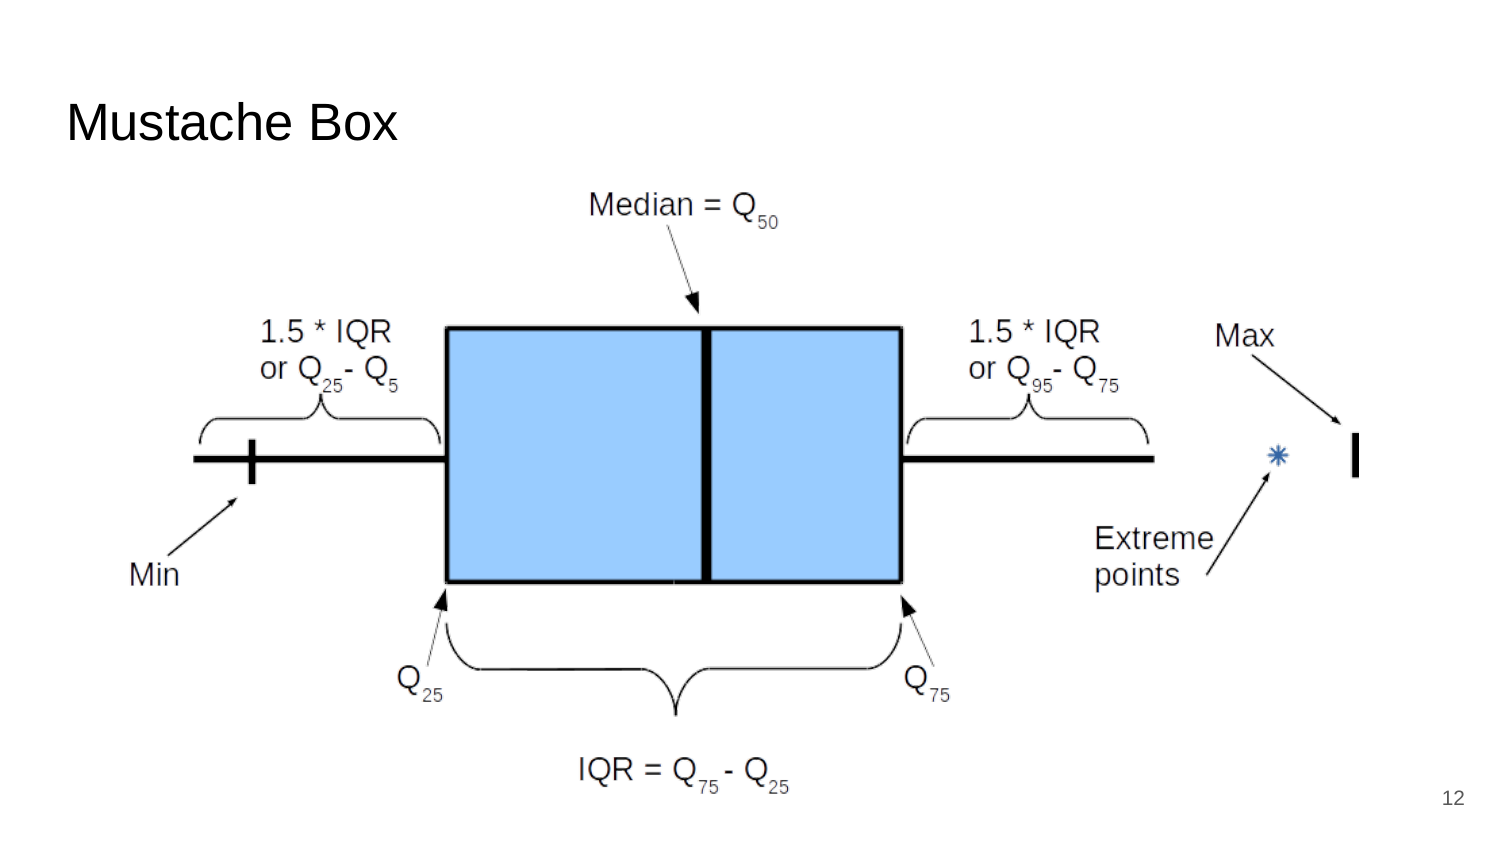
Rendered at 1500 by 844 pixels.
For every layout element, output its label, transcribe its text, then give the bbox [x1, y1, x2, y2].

title Mustache Box [51, 72, 1449, 167]
picture [115, 178, 1359, 807]
slide_number ‹#› [1389, 764, 1480, 830]
